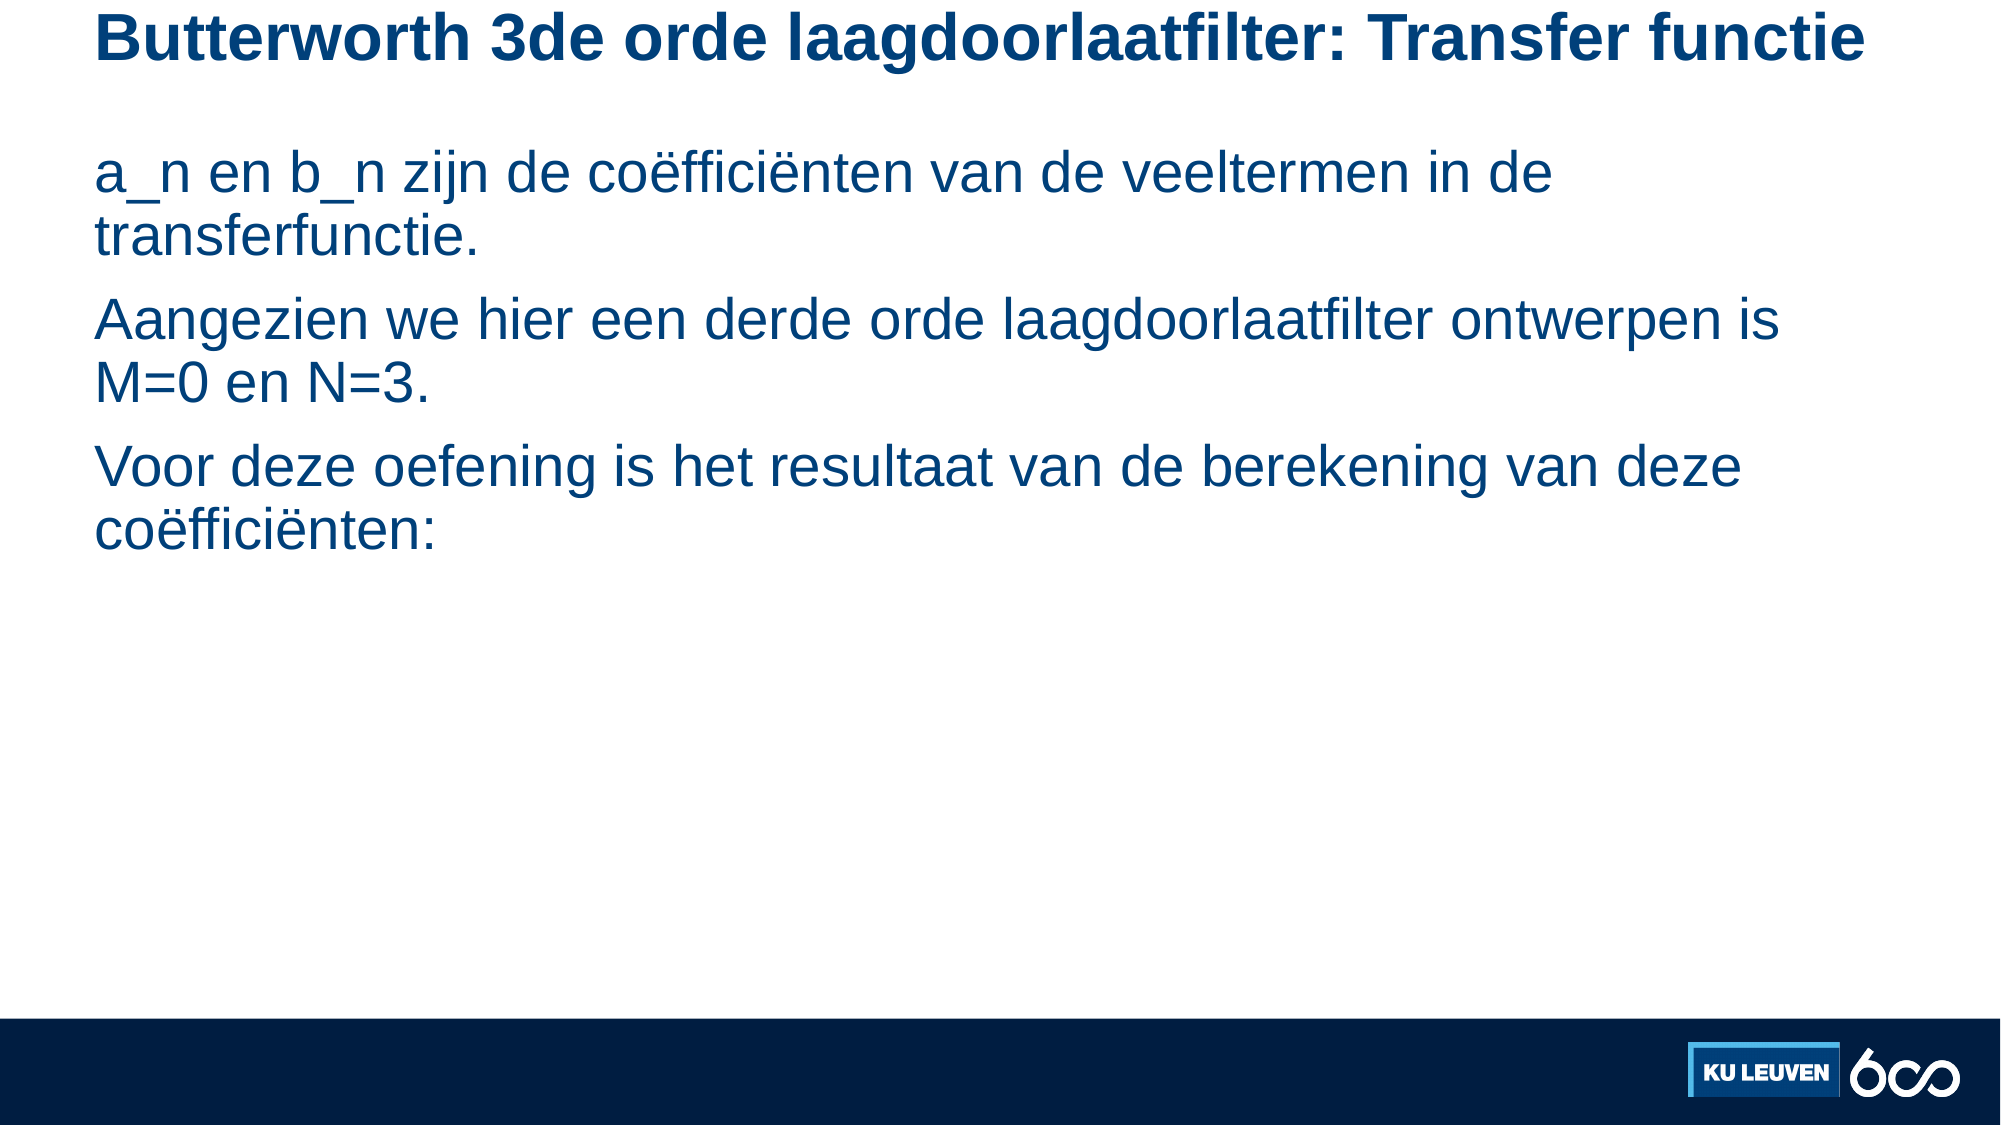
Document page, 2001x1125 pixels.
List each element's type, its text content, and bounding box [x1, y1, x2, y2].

picture [1688, 1042, 1960, 1097]
title Butterworth 3de orde laagdoorlaatfilter: Transfer functie [94, 2, 1906, 110]
list a_n en b_n zijn de coëfficiënten van de veeltermen in de transferfunctie. Aangezien we hier een derde orde laagdoorlaatfilter ontwerpen is M=0 en N=3. Voor deze oefening is het resultaat van de berekening van deze coëfficiënten: [94, 142, 1900, 781]
